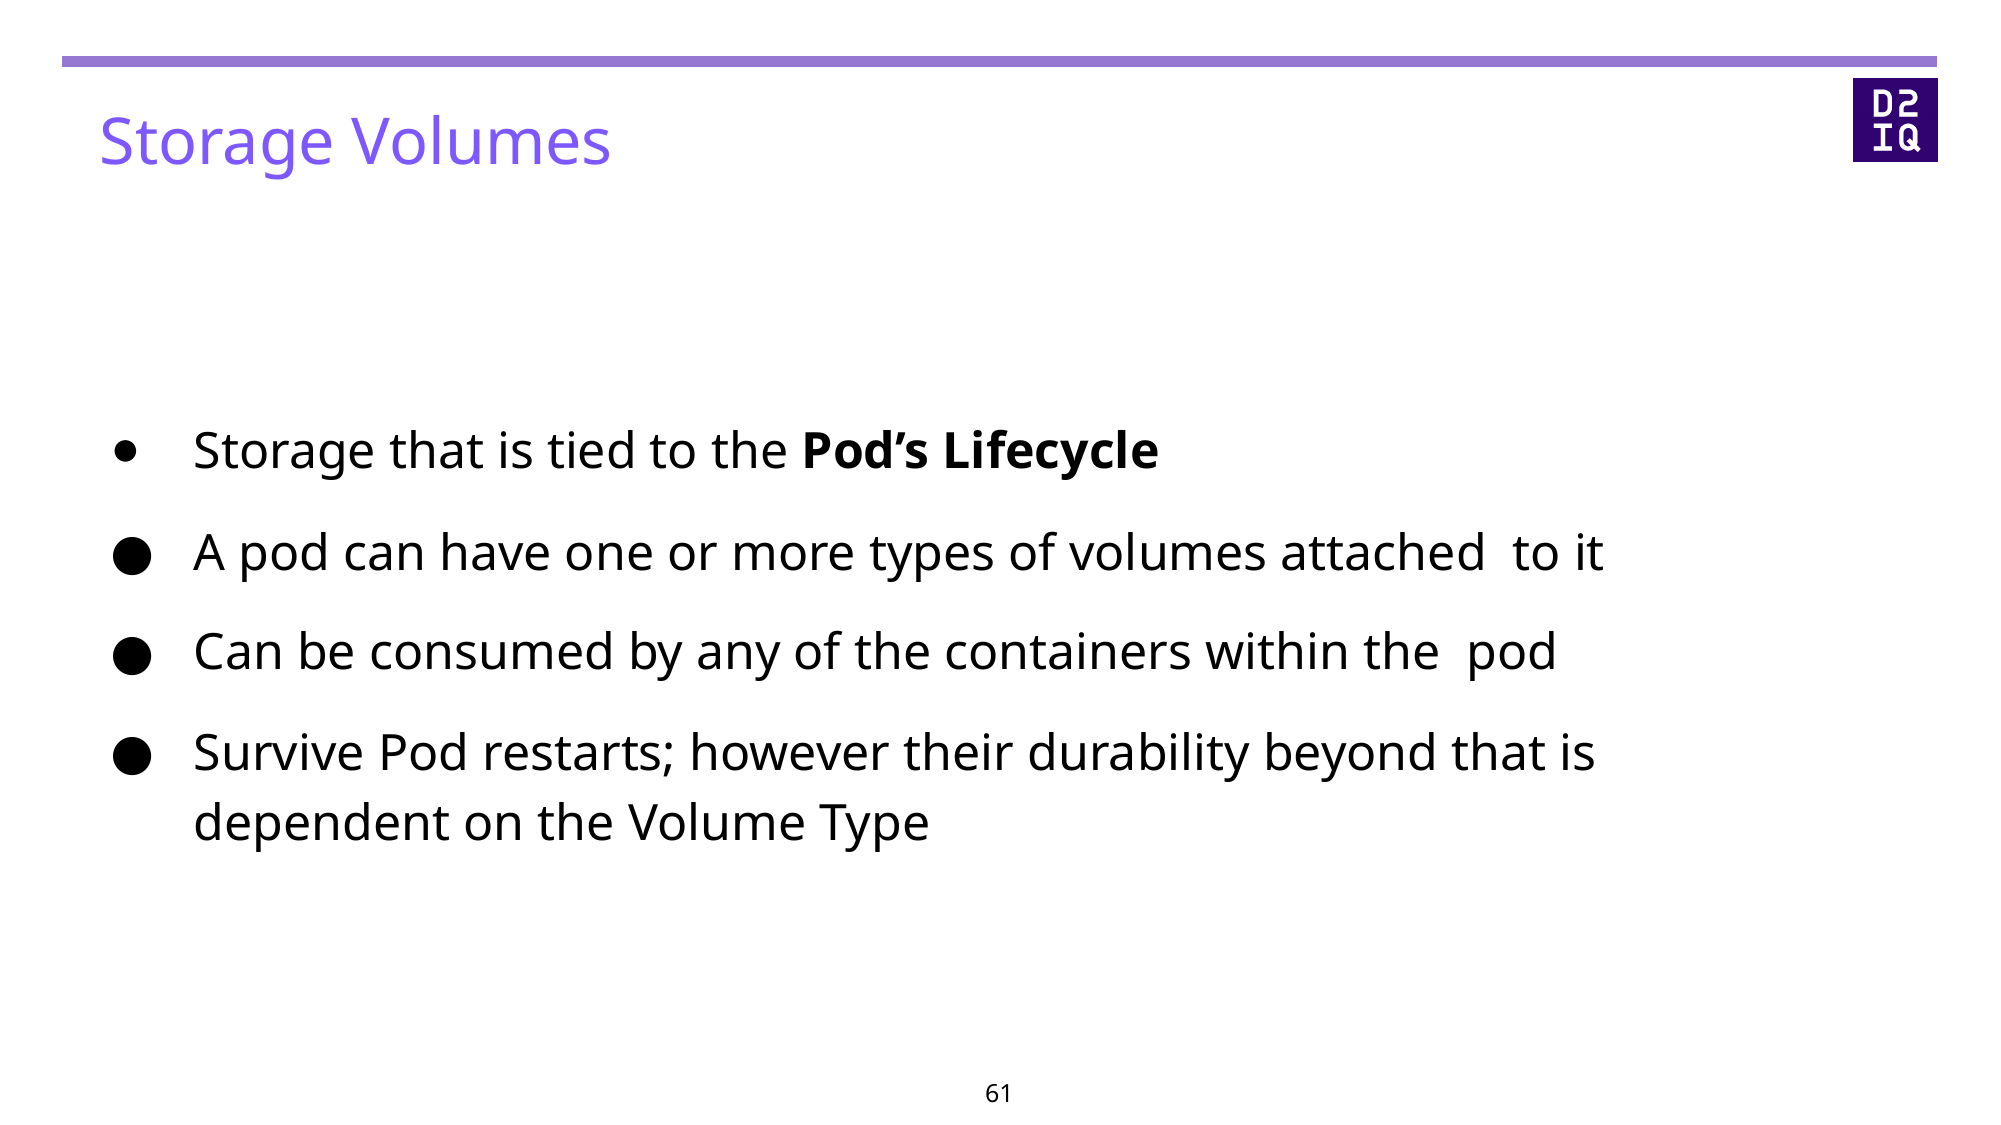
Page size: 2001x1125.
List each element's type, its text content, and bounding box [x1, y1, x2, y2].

list Storage that is tied to the Pod’s Lifecycle A pod can have one or more types of volumes attached to it Can be consumed by any of the containers within the pod Survive Pod restarts; however their durability beyond that is dependent on the Volume Type [99, 312, 1900, 1026]
title Storage Volumes [99, 99, 1130, 246]
slide_number ‹#› [980, 1072, 1019, 1111]
picture [1853, 78, 1938, 162]
